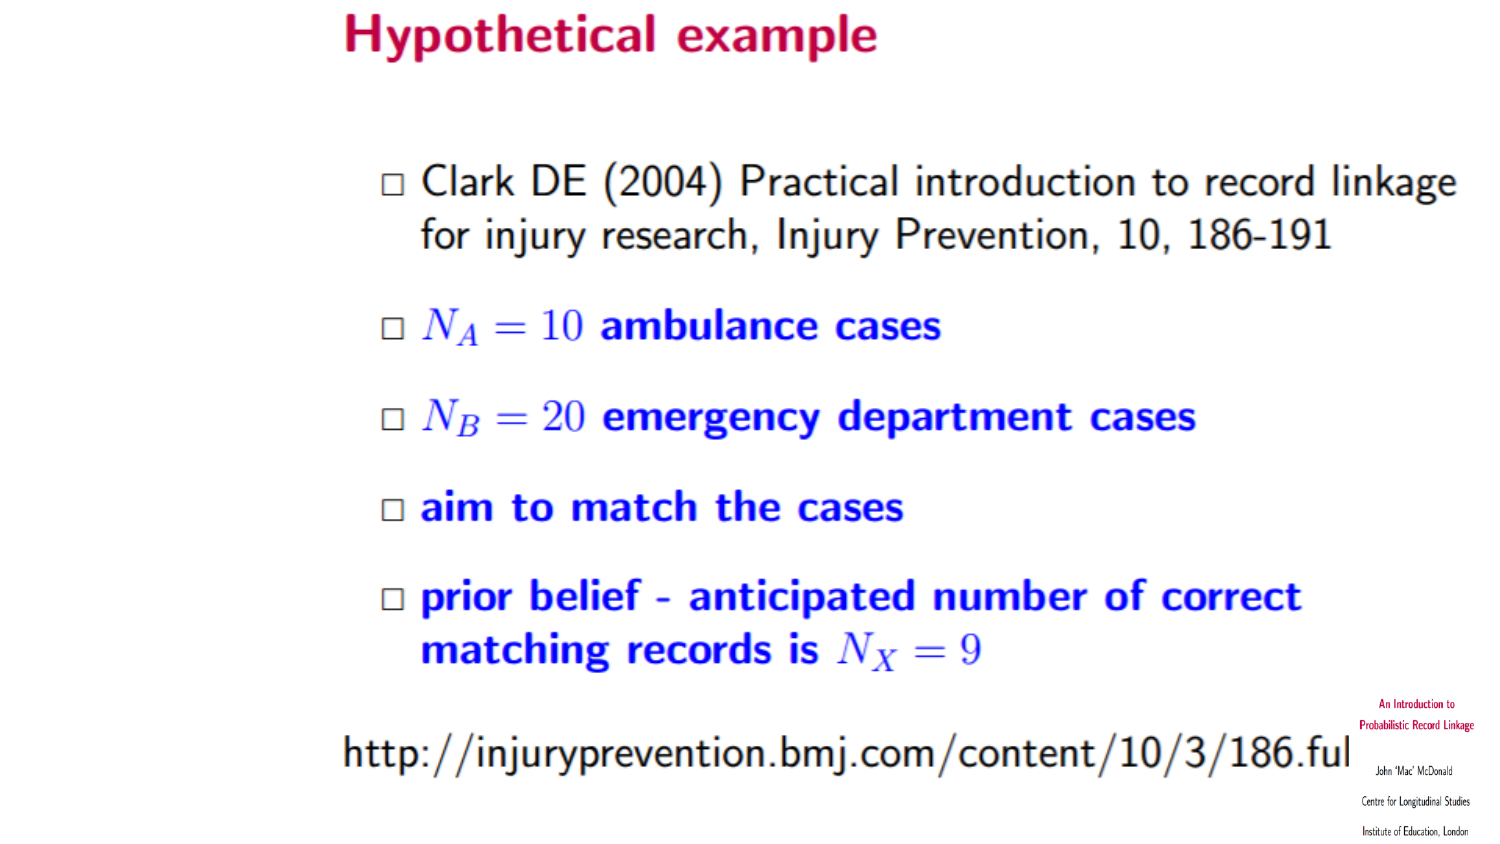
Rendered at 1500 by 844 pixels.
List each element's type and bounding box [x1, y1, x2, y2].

picture [301, 8, 1500, 842]
